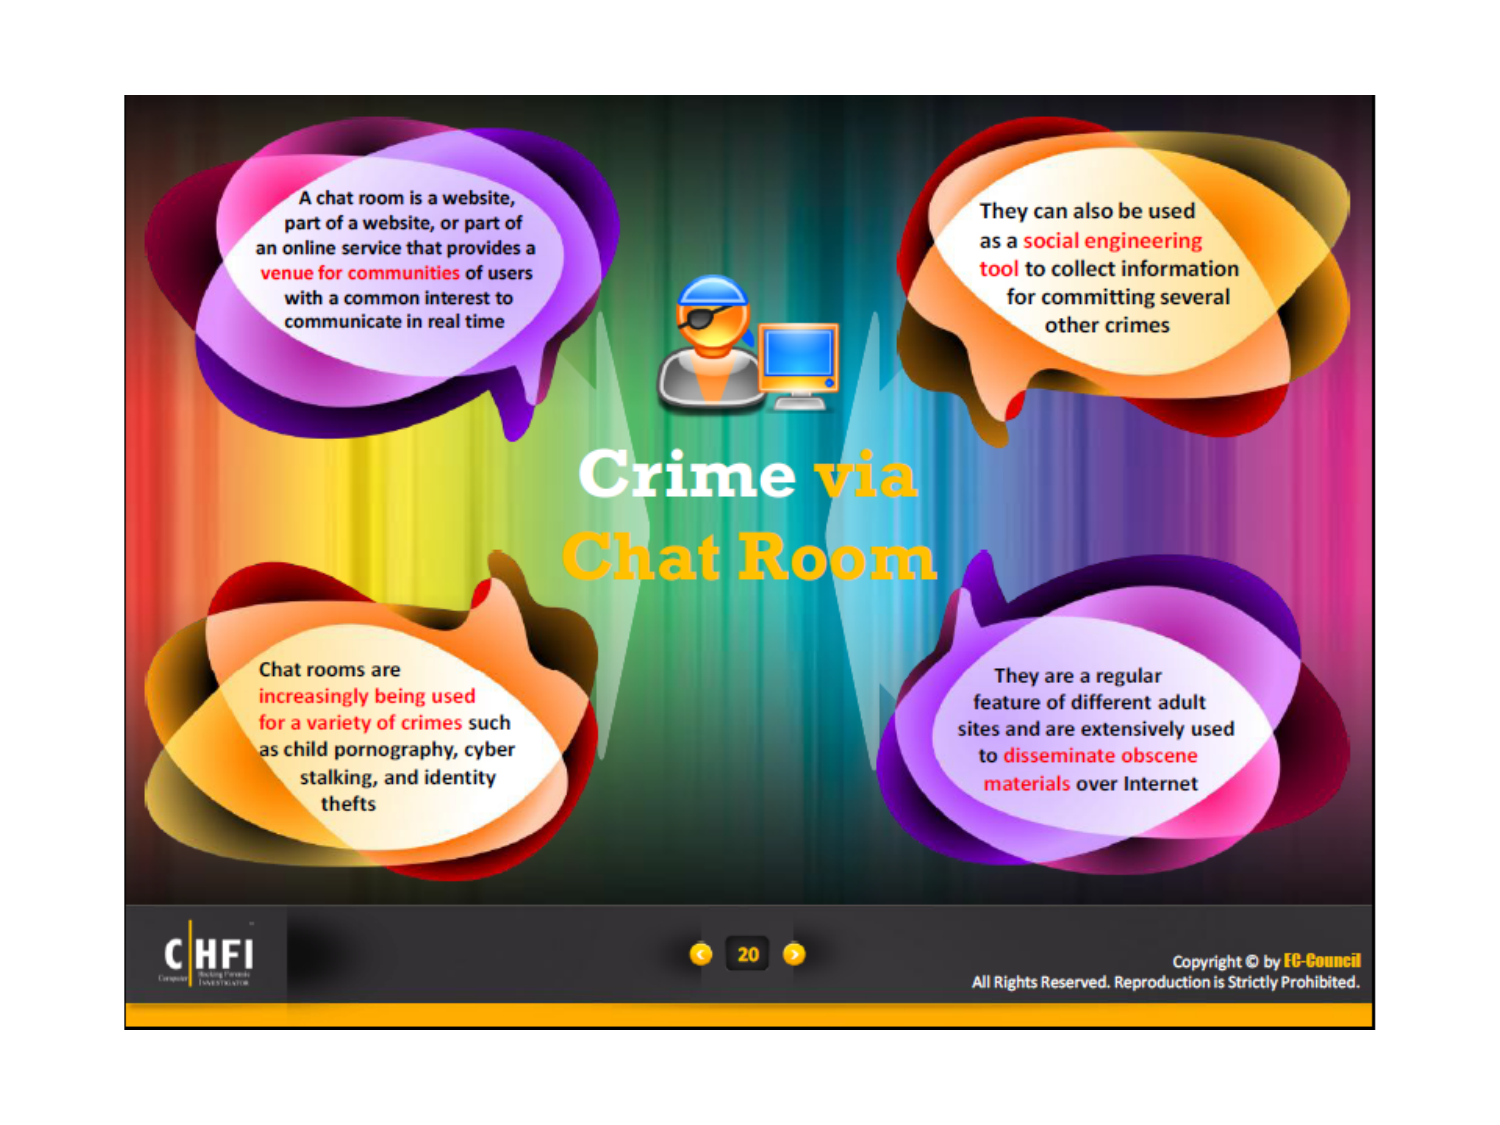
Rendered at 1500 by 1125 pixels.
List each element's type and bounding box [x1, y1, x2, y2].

picture [123, 94, 1377, 1030]
